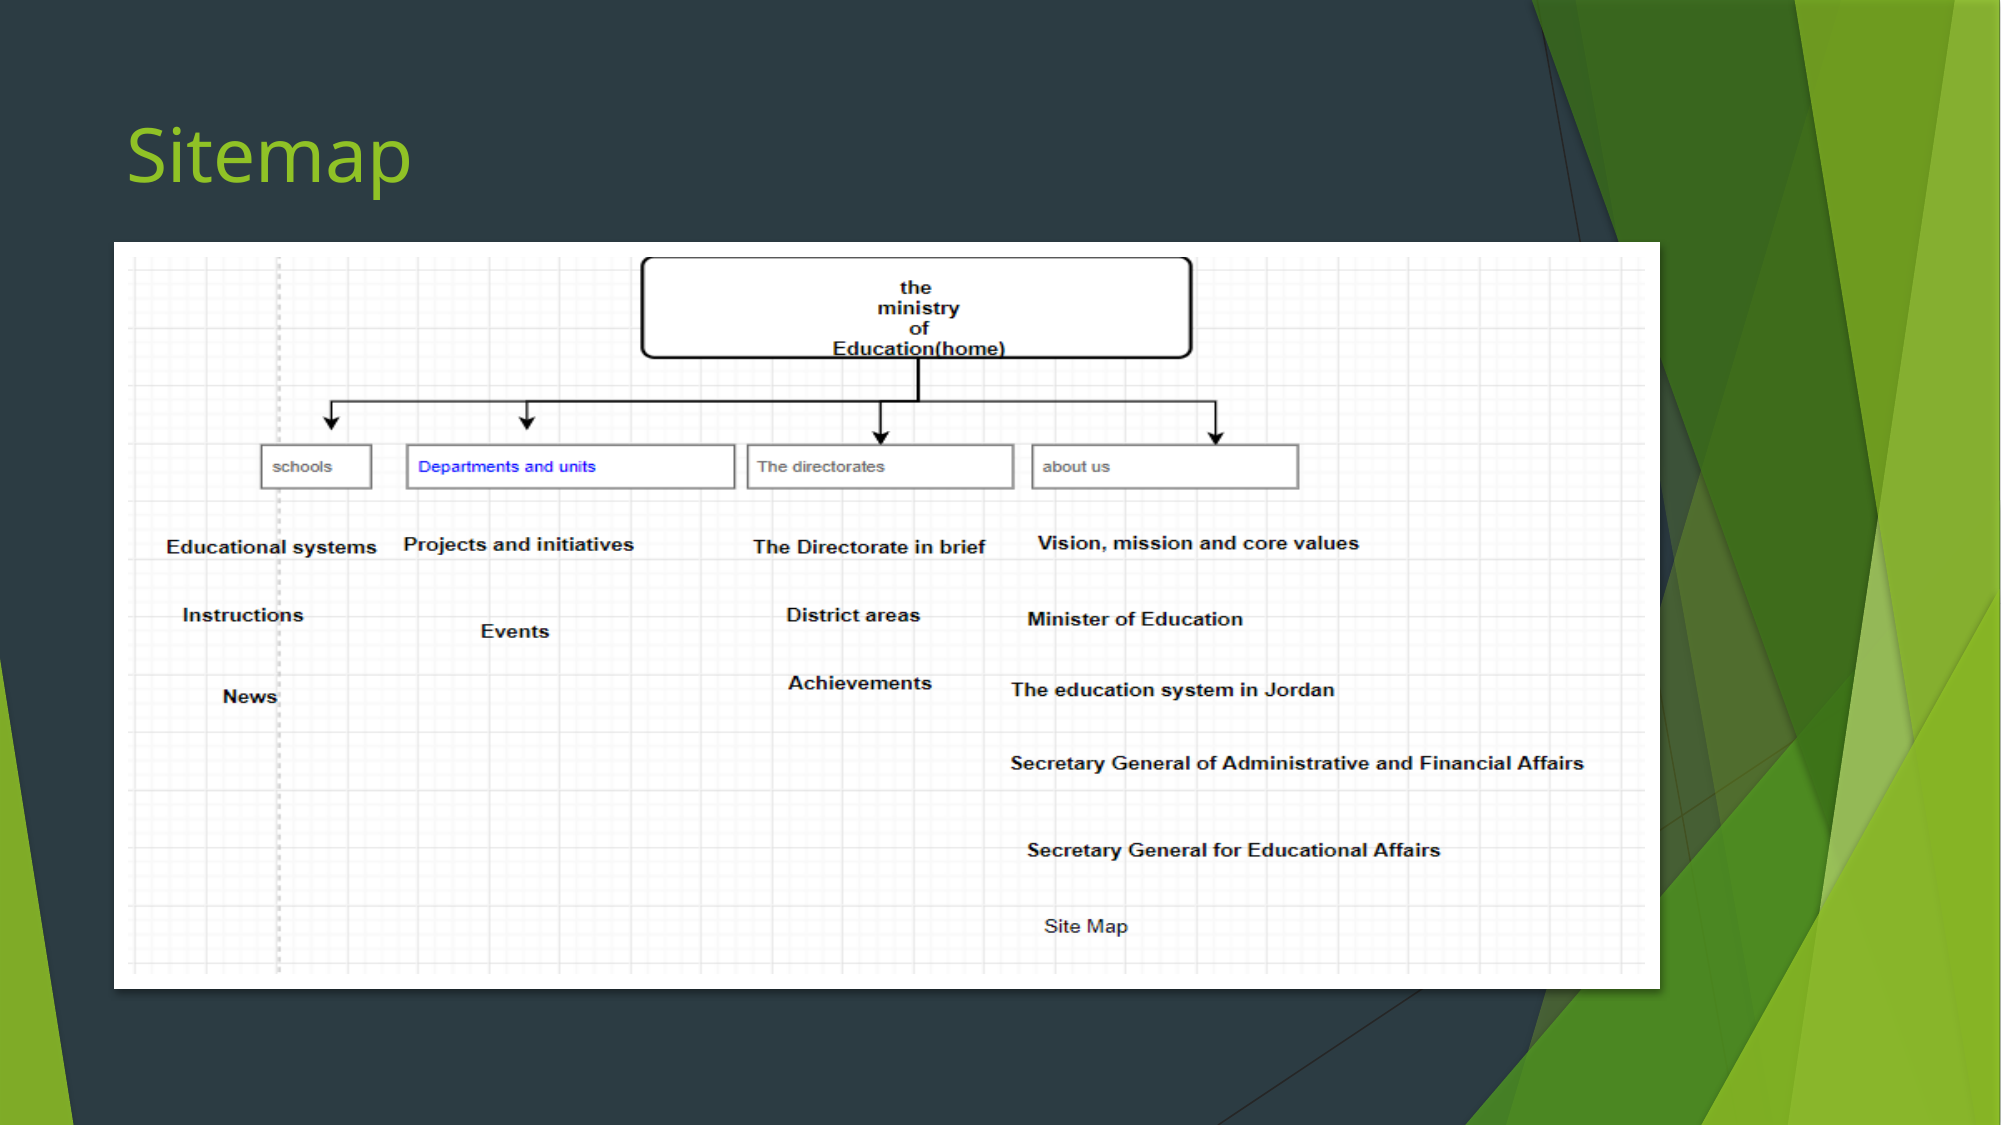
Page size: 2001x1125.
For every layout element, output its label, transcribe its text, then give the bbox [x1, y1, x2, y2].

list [127, 256, 1646, 975]
title Sitemap [111, 99, 1522, 246]
